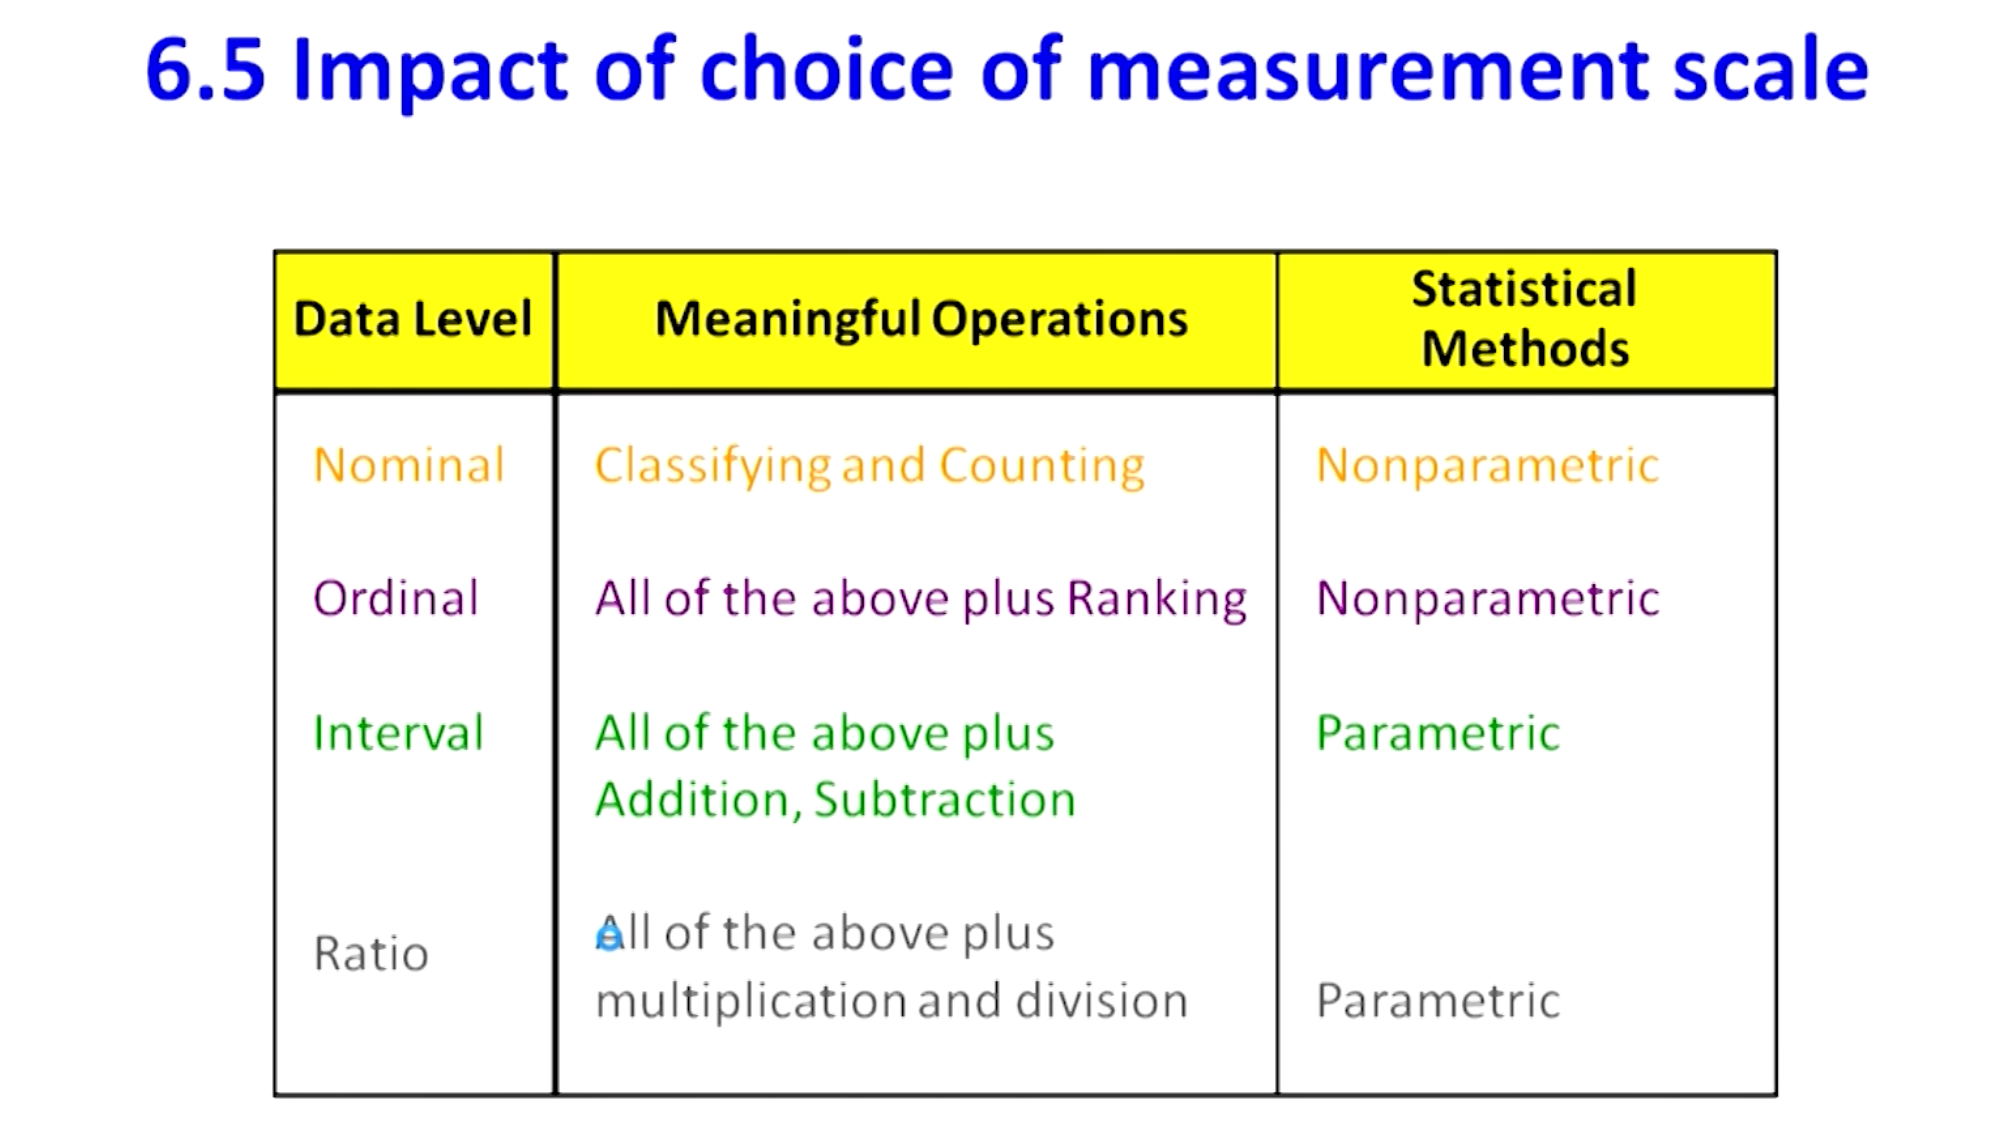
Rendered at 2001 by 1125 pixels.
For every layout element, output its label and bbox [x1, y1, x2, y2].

picture [116, 0, 1884, 1125]
